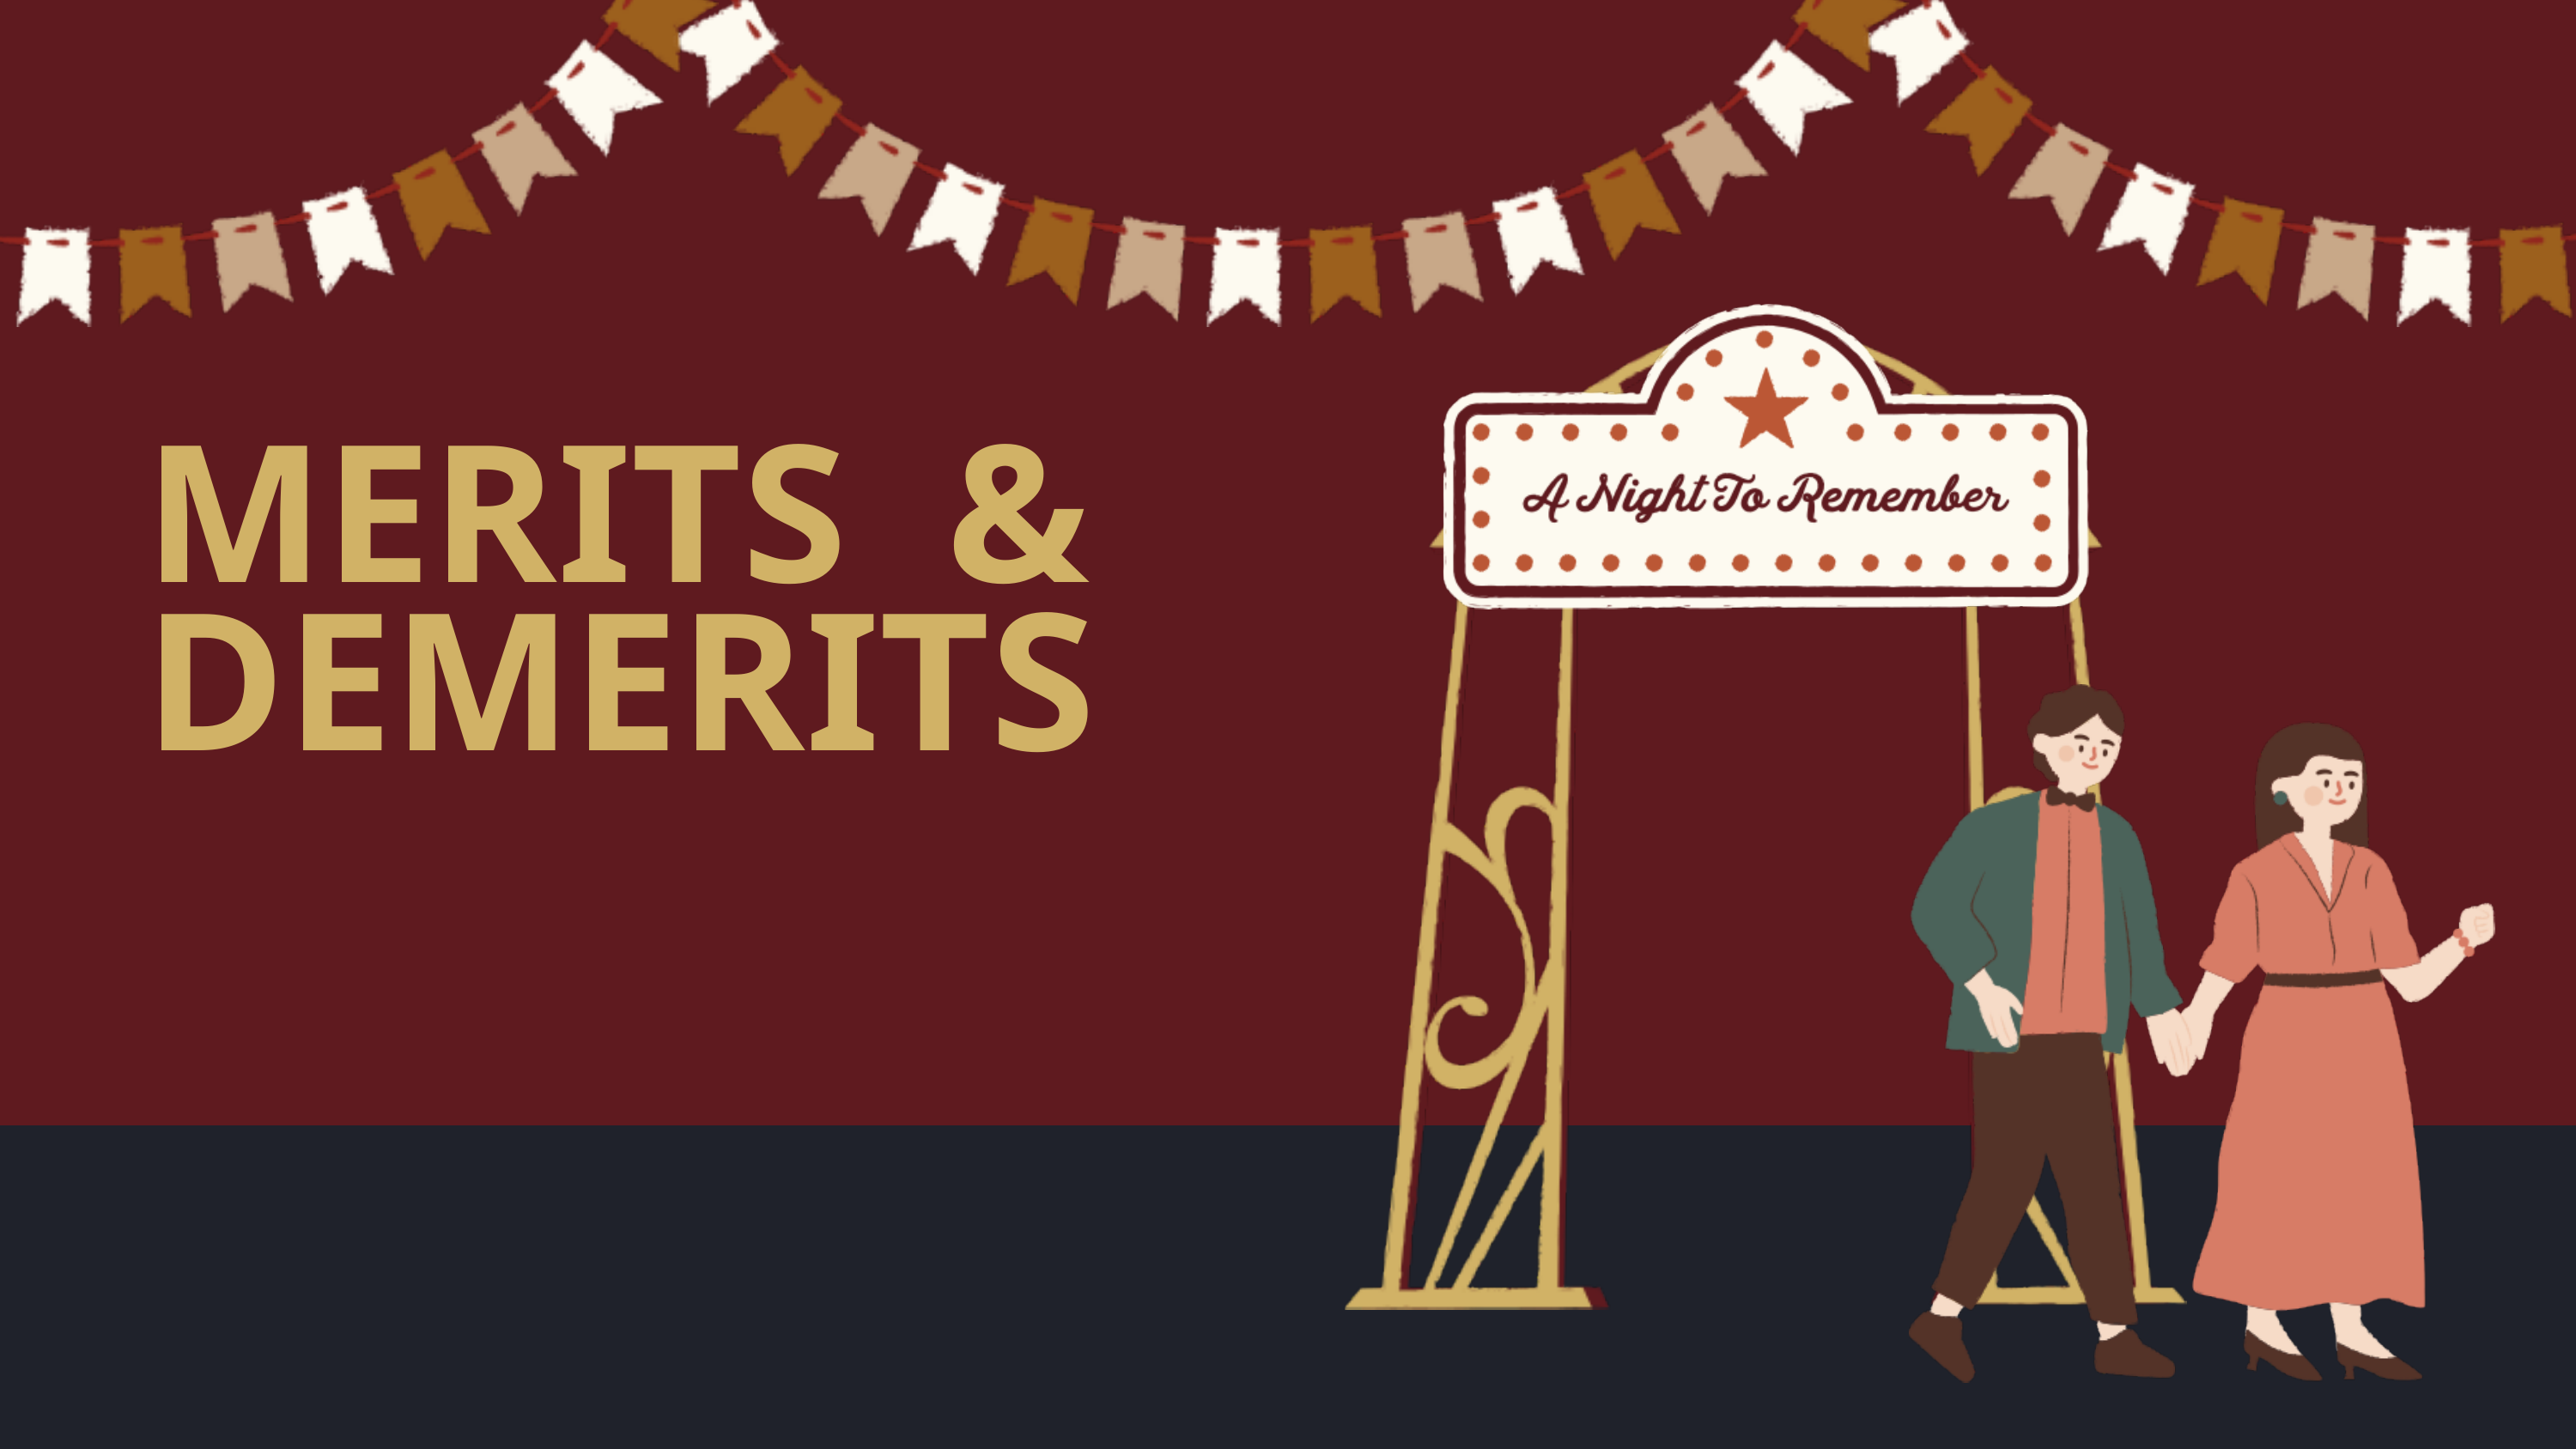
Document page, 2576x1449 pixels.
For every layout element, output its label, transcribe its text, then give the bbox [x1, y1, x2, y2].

text_box [1443, 304, 2089, 609]
text_box [1910, 0, 2576, 327]
text_box [1909, 684, 2495, 1123]
text_box MERITS & DEMERITS [144, 452, 1623, 789]
text_box [720, 0, 1910, 327]
text_box [0, 0, 720, 327]
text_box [0, 1125, 2576, 1449]
text_box [1345, 326, 2187, 1123]
